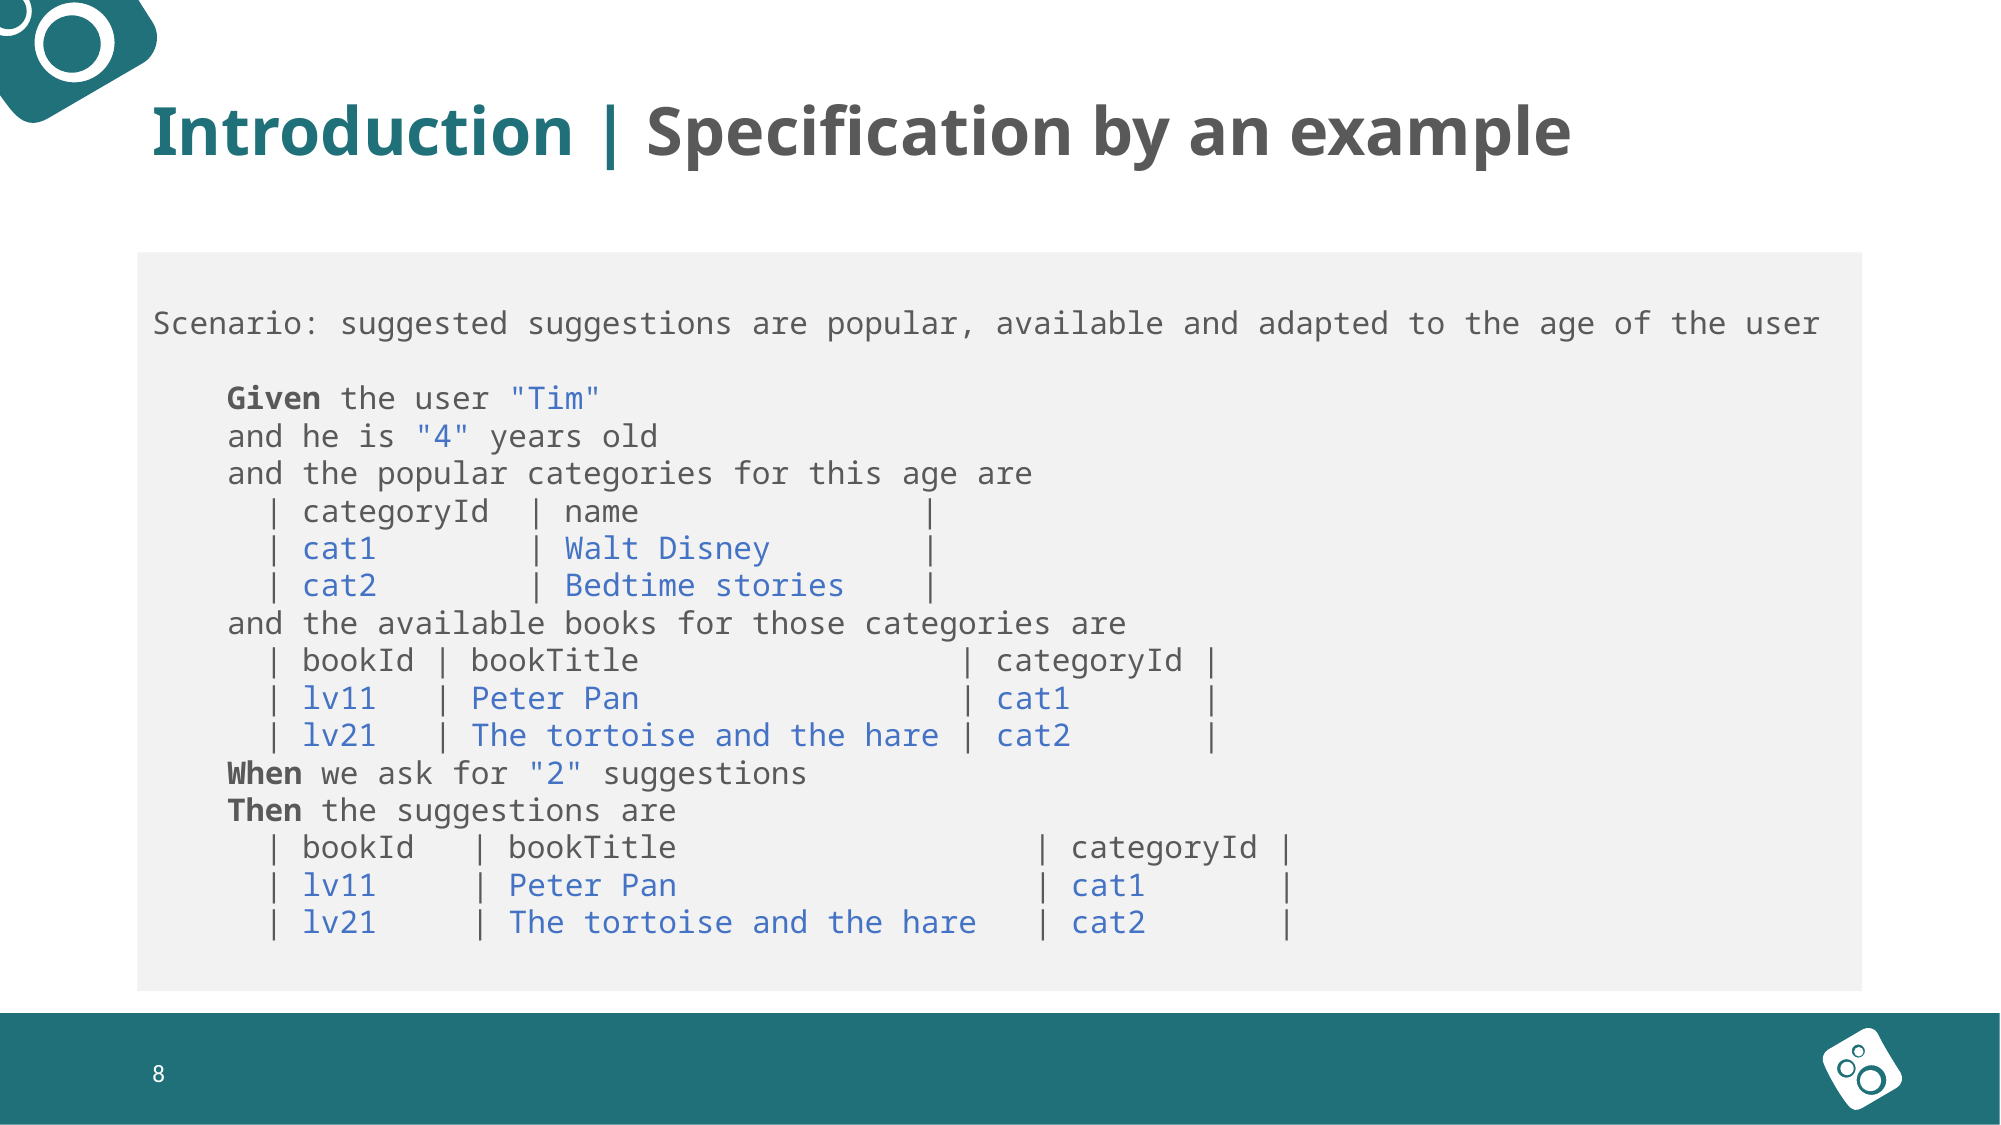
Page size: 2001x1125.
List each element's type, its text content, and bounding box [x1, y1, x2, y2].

text_box 1 [137, 1042, 343, 1103]
text_box Scenario: suggested suggestions are popular, available and adapted to the age of the user Given the user "Tim" and he is "4" years old and the popular categories for this age are | categoryId | name | | cat1 | Walt Disney | | cat2 | Bedtime stories | and the available books for those categories are | bookId | bookTitle | categoryId | | lv11 | Peter Pan | cat1 | | lv21 | The tortoise and the hare | cat2 | When we ask for "2" suggestions Then the suggestions are | bookId | bookTitle | categoryId | | lv11 | Peter Pan | cat1 | | lv21 | The tortoise and the hare | cat2 | [135, 250, 1864, 993]
text_box Introduction | Specification by an example [137, 59, 1863, 208]
